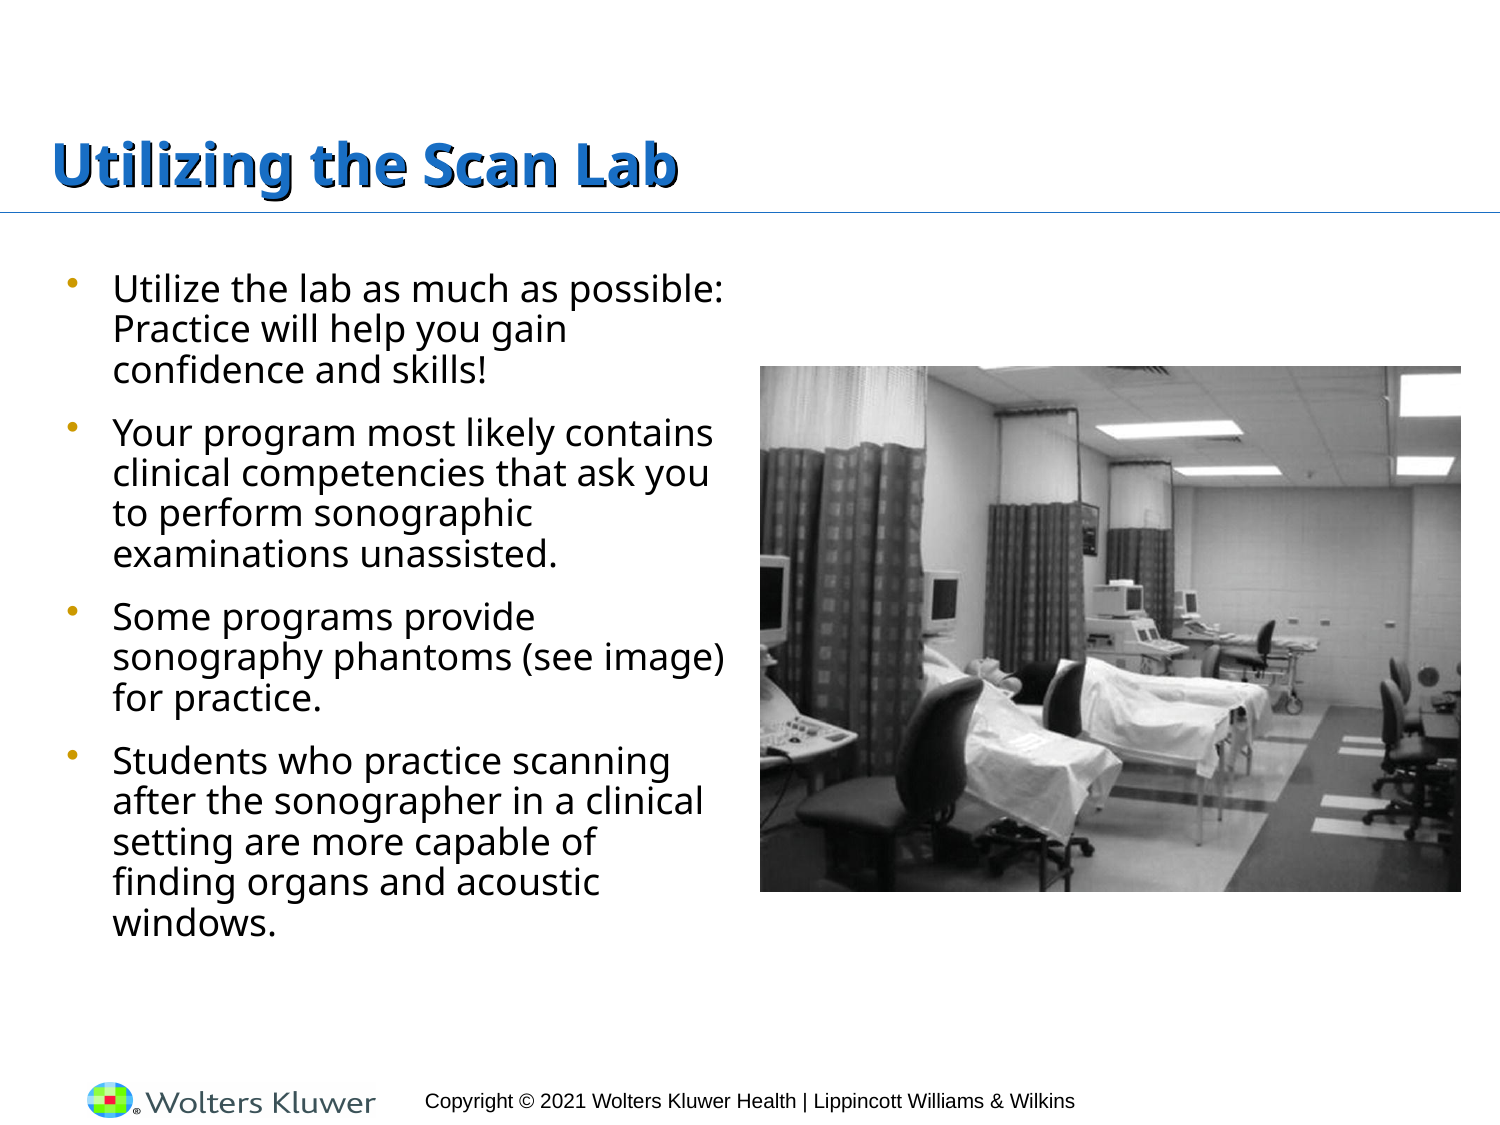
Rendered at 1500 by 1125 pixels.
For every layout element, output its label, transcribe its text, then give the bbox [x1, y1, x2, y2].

list Utilize the lab as much as possible: Practice will help you gain confidence and skills! Your program most likely contains clinical competencies that ask you to perform sonographic examinations unassisted. Some programs provide sonography phantoms (see image) for practice. Students who practice scanning after the sonographer in a clinical setting are more capable of finding organs and acoustic windows. [50, 261, 746, 1041]
picture [87, 1082, 376, 1118]
title Utilizing the Scan Lab [50, 134, 1468, 199]
picture [760, 366, 1462, 892]
